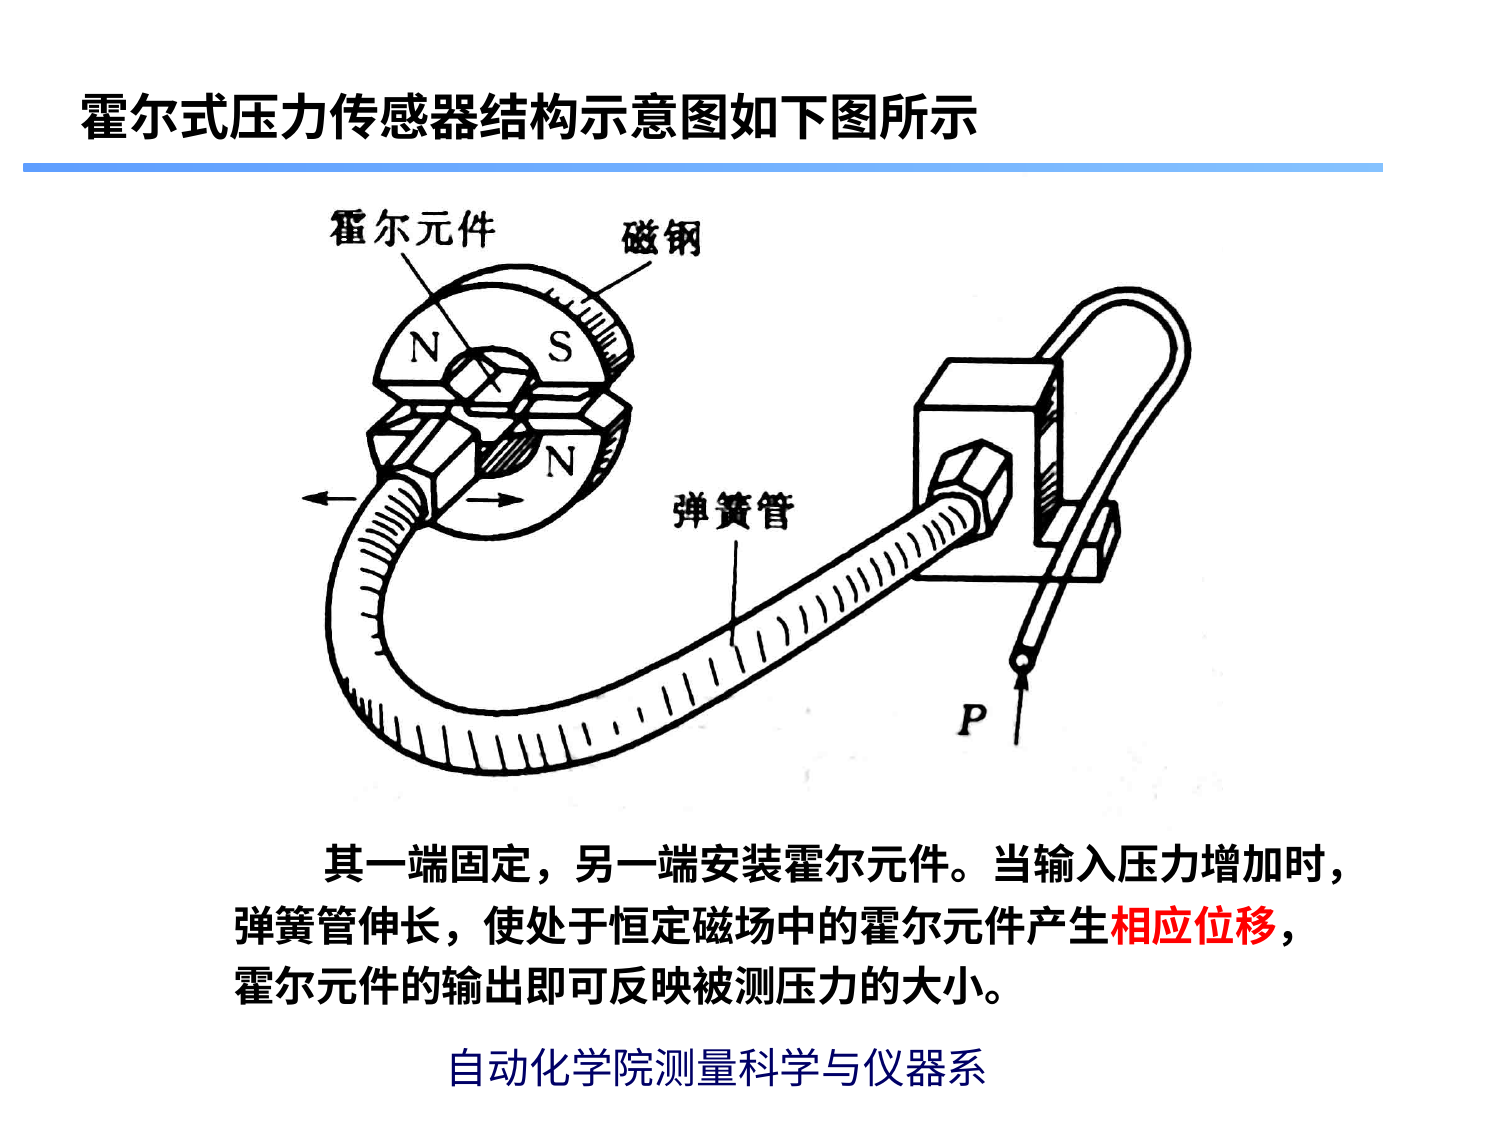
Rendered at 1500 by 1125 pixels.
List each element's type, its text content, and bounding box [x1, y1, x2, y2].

text_box 霍尔式压力传感器结构示意图如下图所示 [64, 66, 1424, 154]
text_box 其一端固定，另一端安装霍尔元件。当输入压力增加时，弹簧管伸长，使处于恒定磁场中的霍尔元件产生相应位移，霍尔元件的输出即可反映被测压力的大小。 [218, 810, 1375, 1018]
picture [253, 172, 1223, 831]
